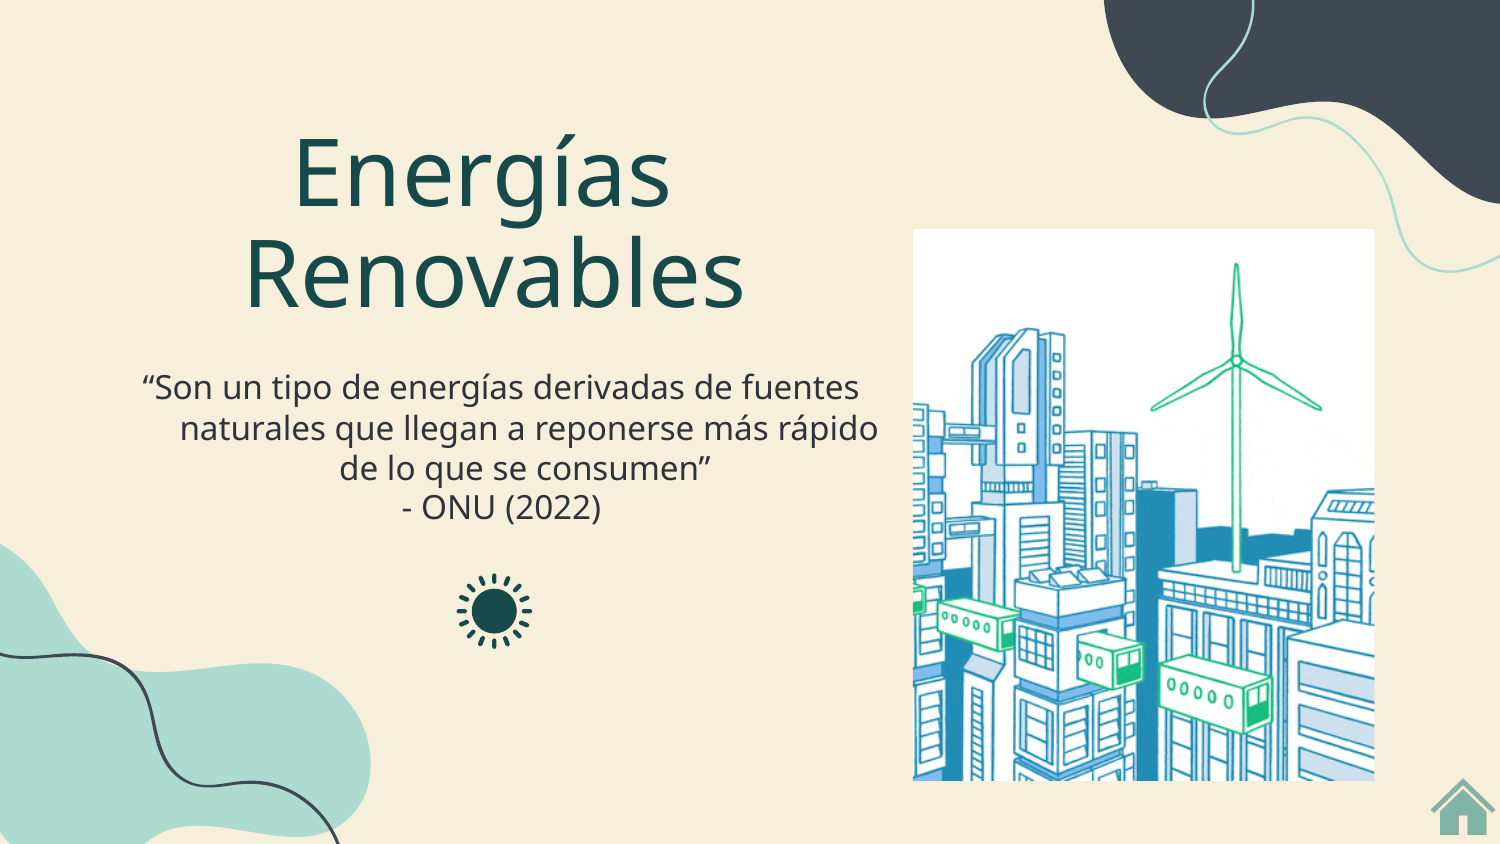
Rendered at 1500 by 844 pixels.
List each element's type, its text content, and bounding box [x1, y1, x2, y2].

title Energías Renovables [44, 125, 945, 257]
picture [1425, 769, 1500, 844]
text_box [456, 573, 533, 650]
subtitle “Son un tipo de energías derivadas de fuentes naturales que llegan a reponerse más rápido de lo que se consumen” - ONU (2022) [93, 366, 892, 573]
picture [912, 229, 1375, 782]
